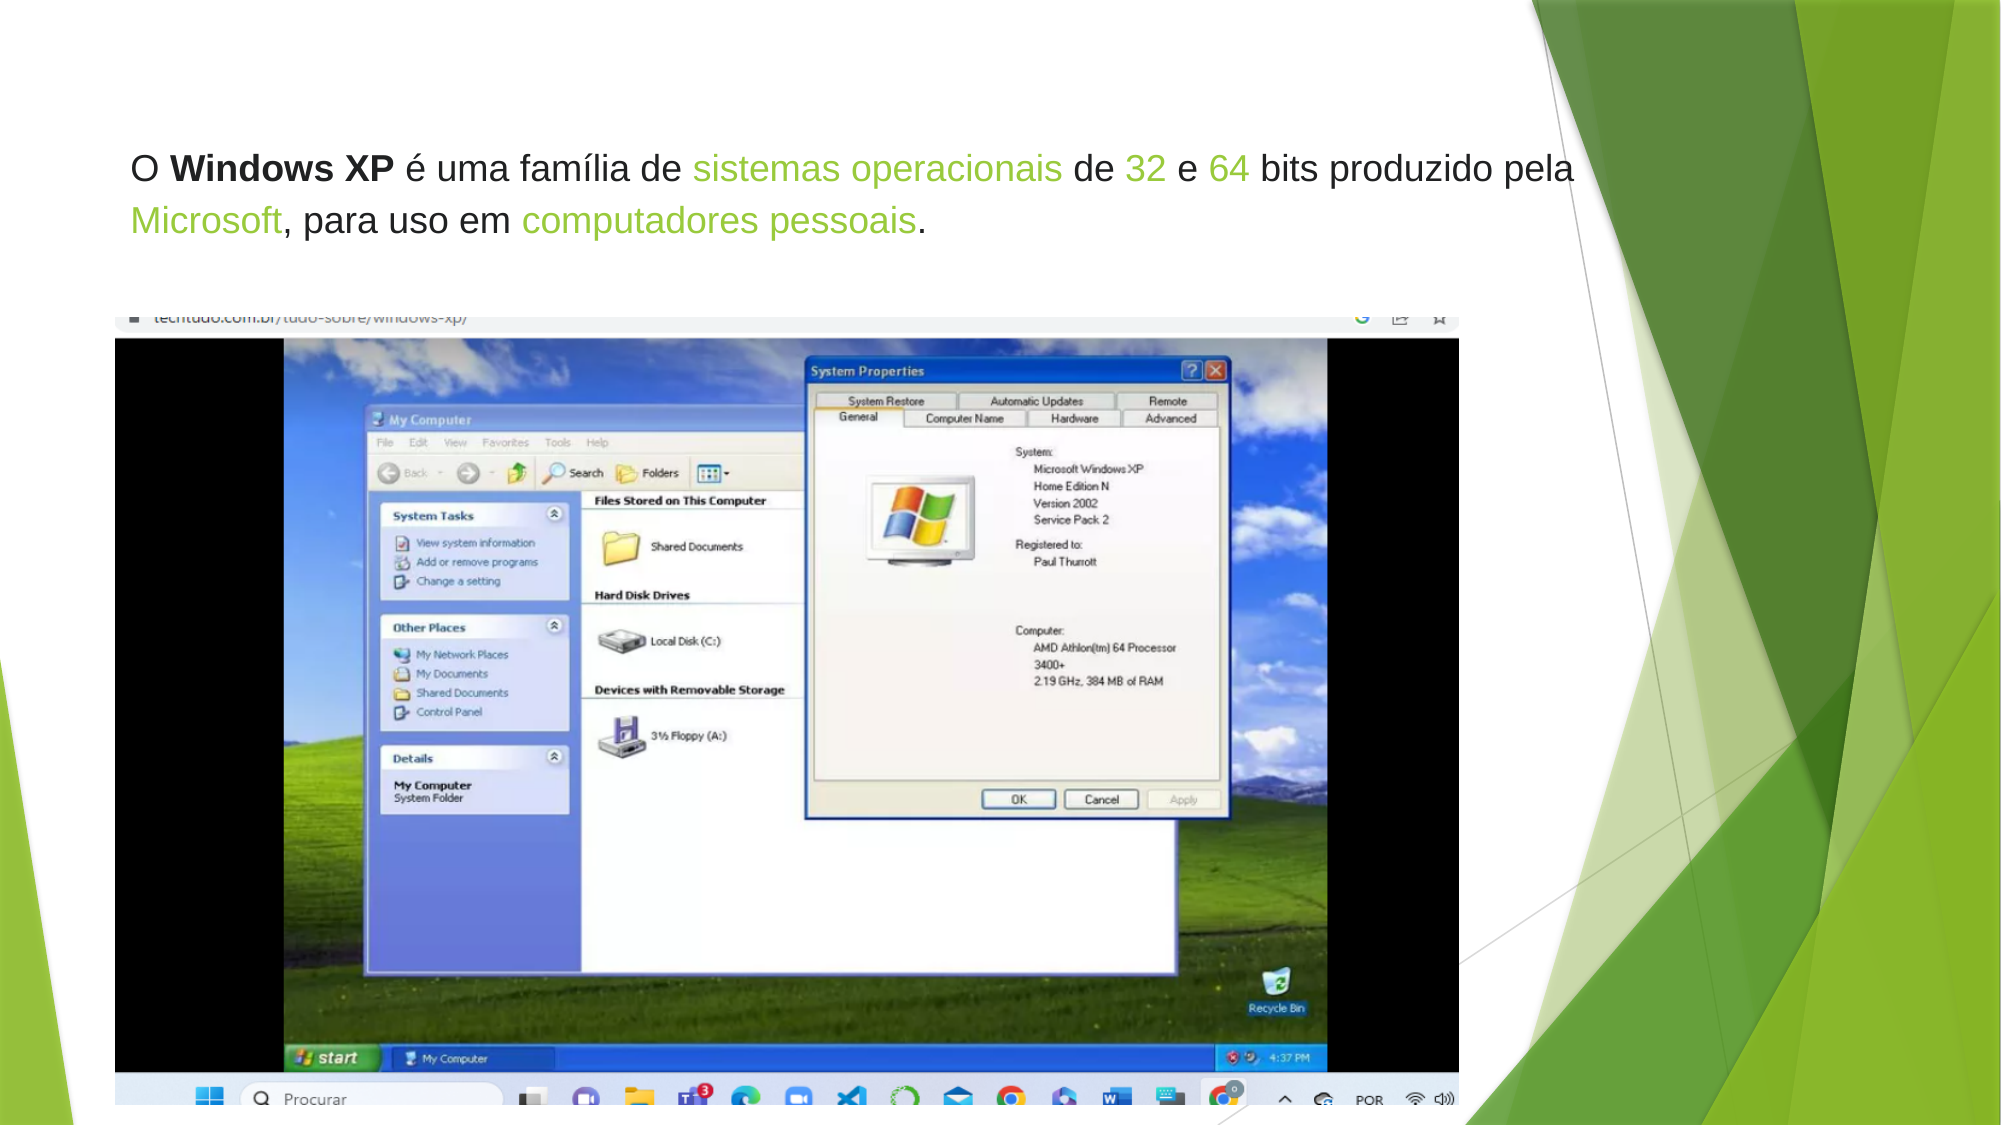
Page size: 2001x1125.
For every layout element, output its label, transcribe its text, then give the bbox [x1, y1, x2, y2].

text_box O Windows XP é uma família de sistemas operacionais de 32 e 64 bits produzido pela Microsoft, para uso em computadores pessoais. [115, 92, 1626, 249]
picture [115, 316, 1459, 1106]
text_box [60, 195, 1061, 257]
